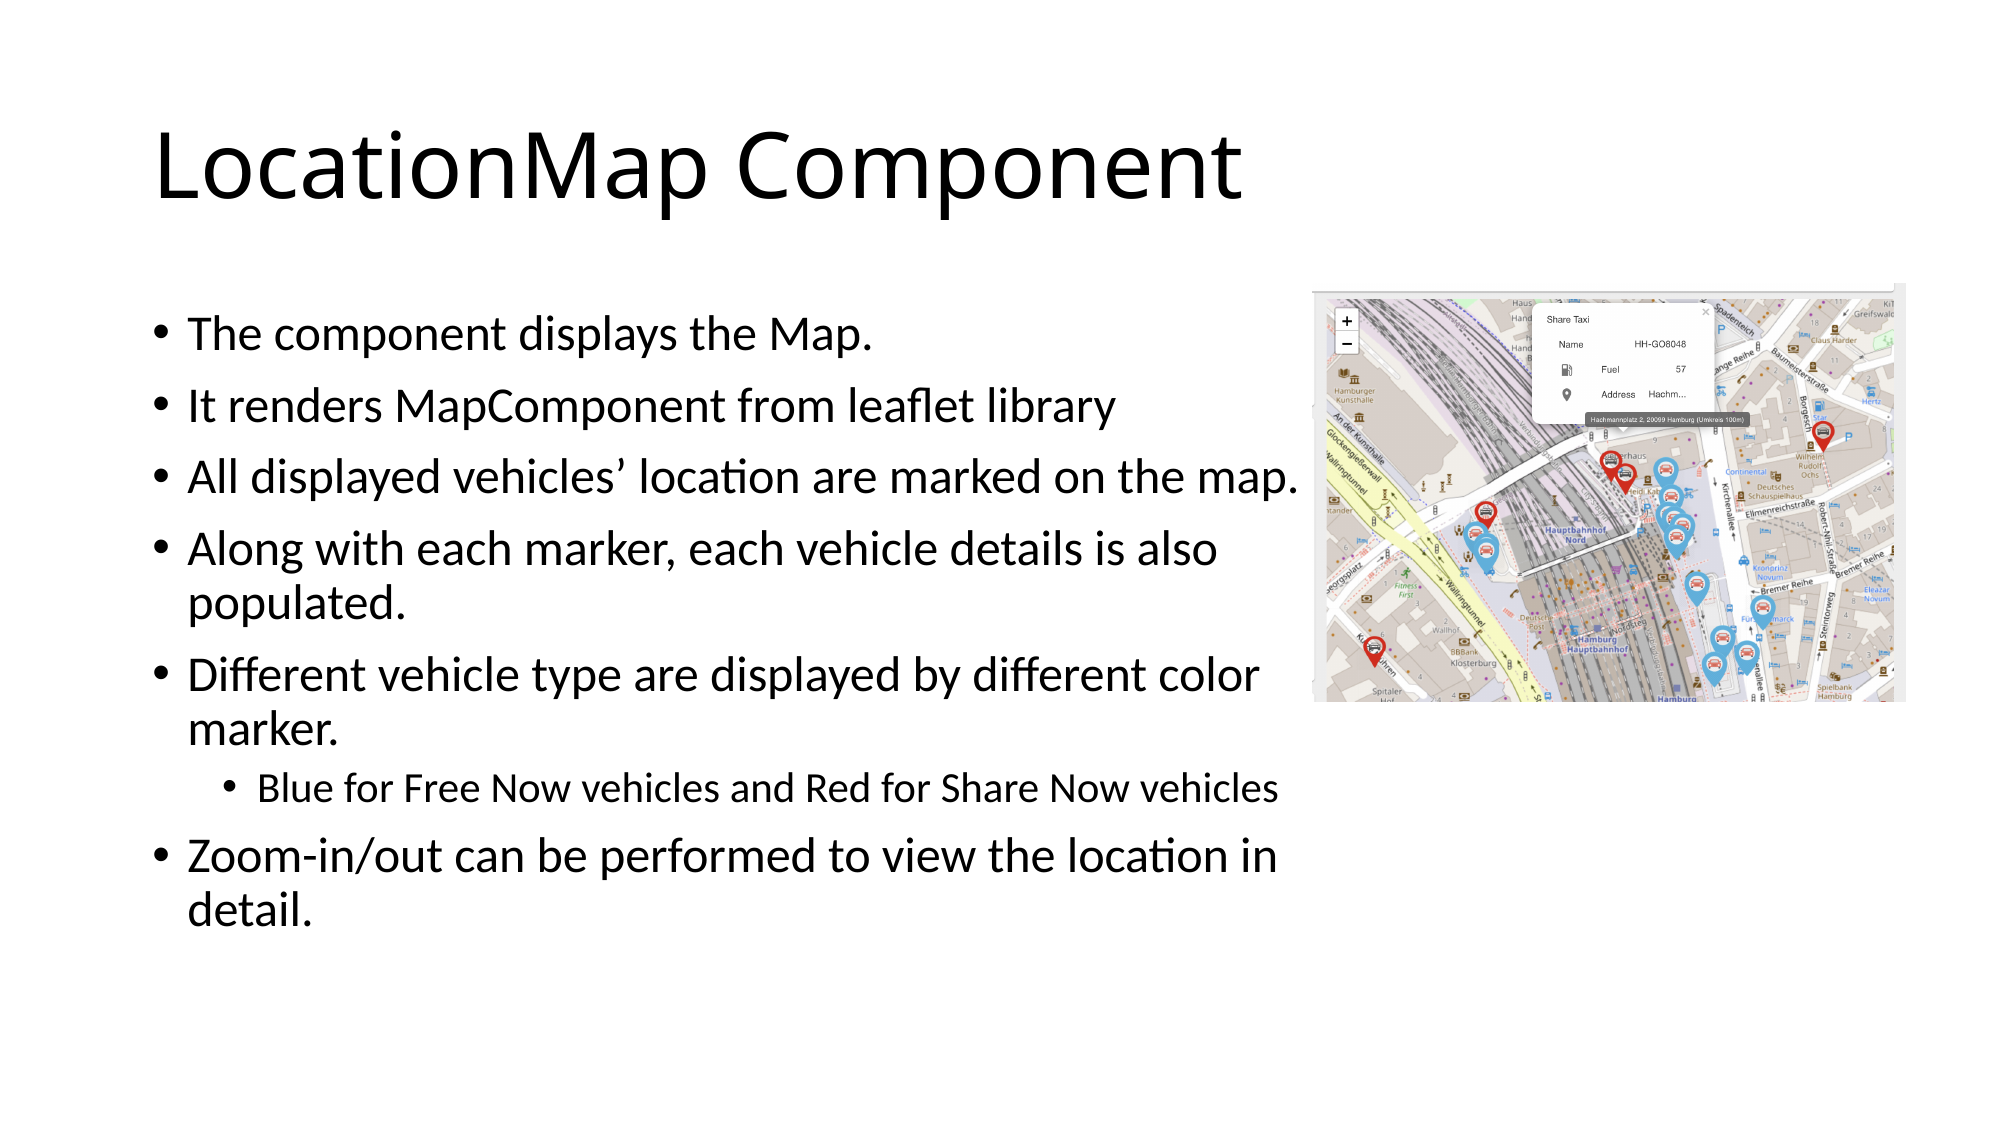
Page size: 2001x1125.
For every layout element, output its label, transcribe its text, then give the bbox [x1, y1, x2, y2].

list The component displays the Map. It renders MapComponent from leaflet library All displayed vehicles’ location are marked on the map. Along with each marker, each vehicle details is also populated. Different vehicle type are displayed by different color marker. Blue for Free Now vehicles and Red for Share Now vehicles Zoom-in/out can be performed to view the location in detail. [137, 299, 1319, 1014]
title LocationMap Component [137, 59, 1863, 278]
picture [1312, 283, 1906, 702]
